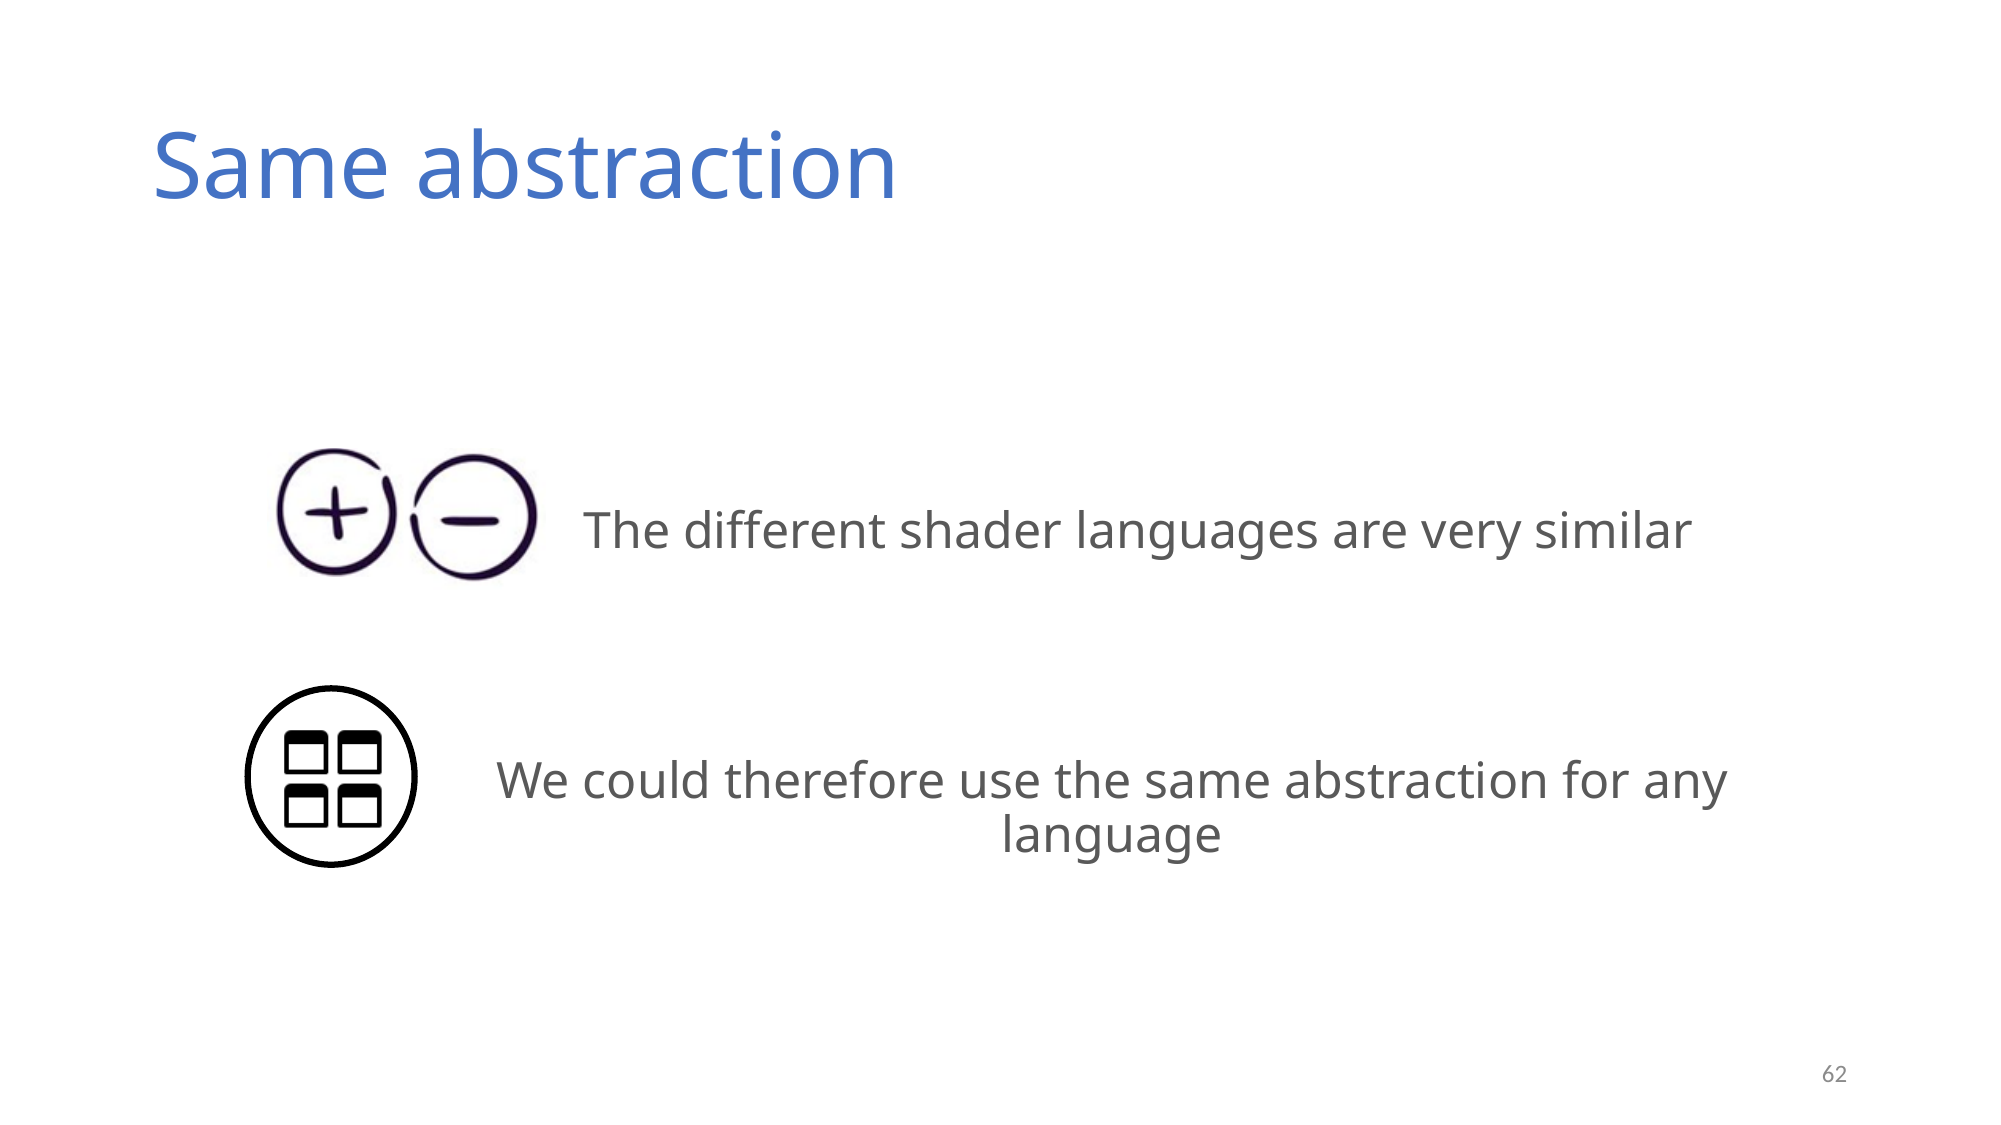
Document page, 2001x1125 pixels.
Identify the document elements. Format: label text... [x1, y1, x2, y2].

text_box We could therefore use the same abstraction for any language [460, 747, 1764, 835]
title Same abstraction [137, 59, 1863, 278]
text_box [247, 688, 415, 865]
slide_number 62 [1412, 1042, 1863, 1103]
picture [267, 448, 546, 590]
text_box The different shader languages are very similar [546, 497, 1735, 585]
